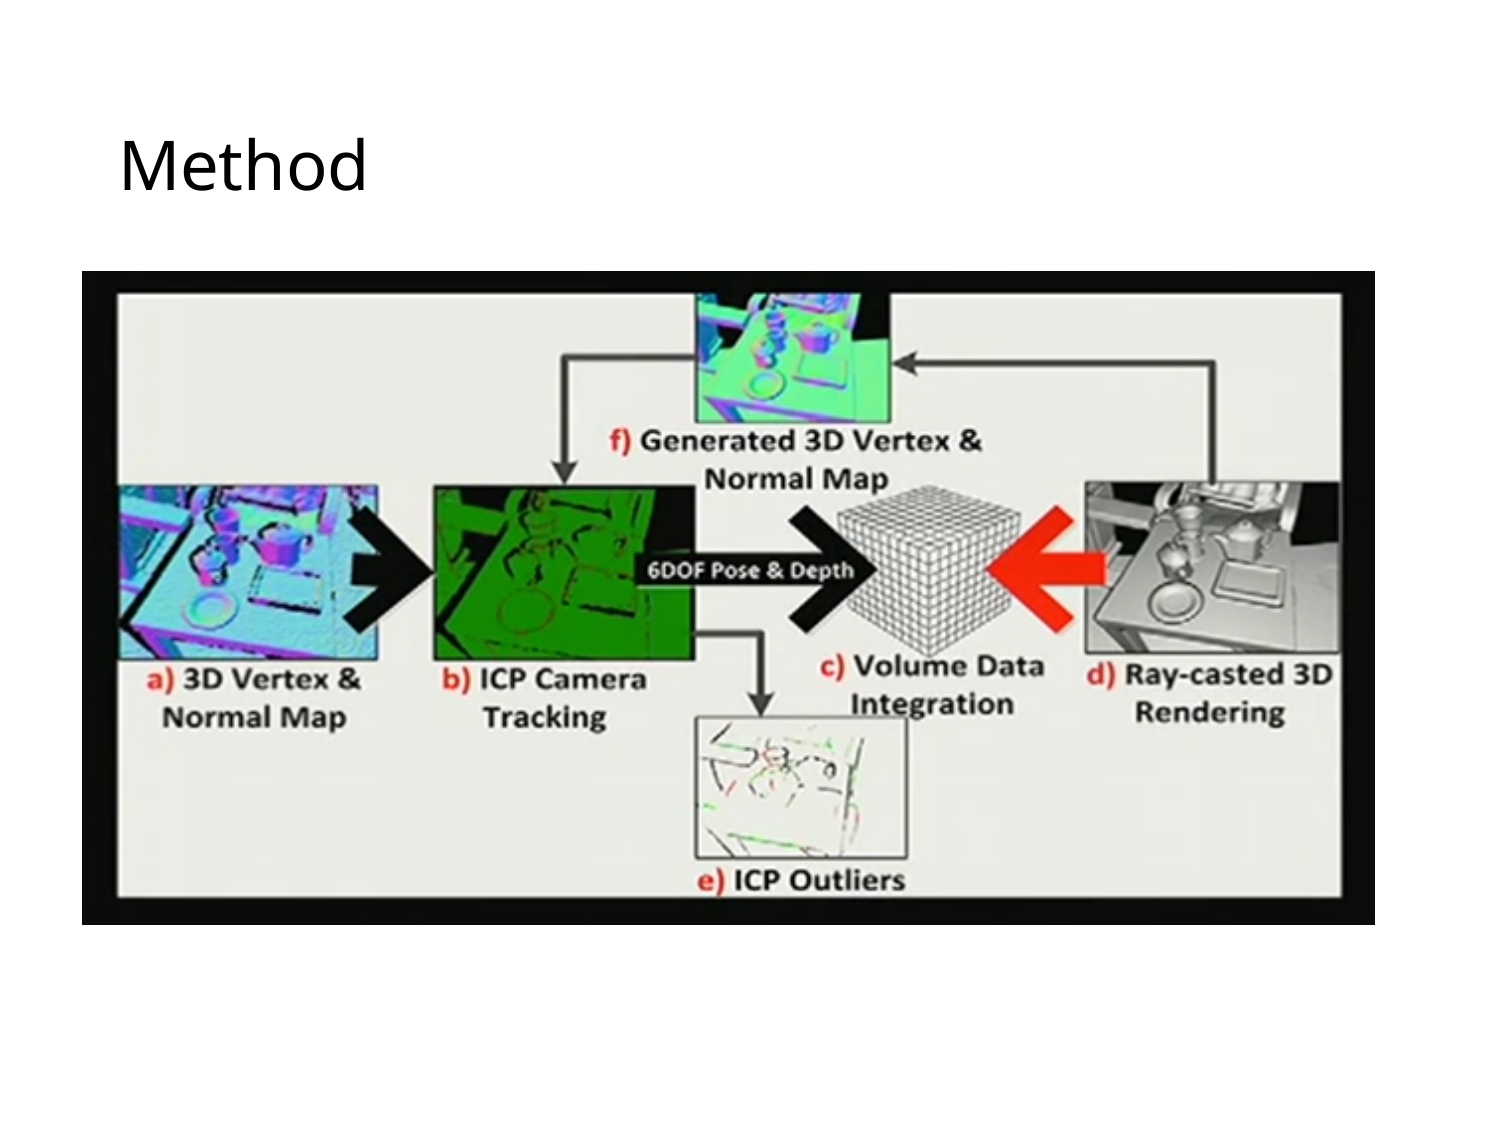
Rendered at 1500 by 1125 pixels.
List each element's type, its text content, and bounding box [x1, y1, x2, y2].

picture [82, 271, 1376, 925]
title Method [103, 59, 1397, 278]
